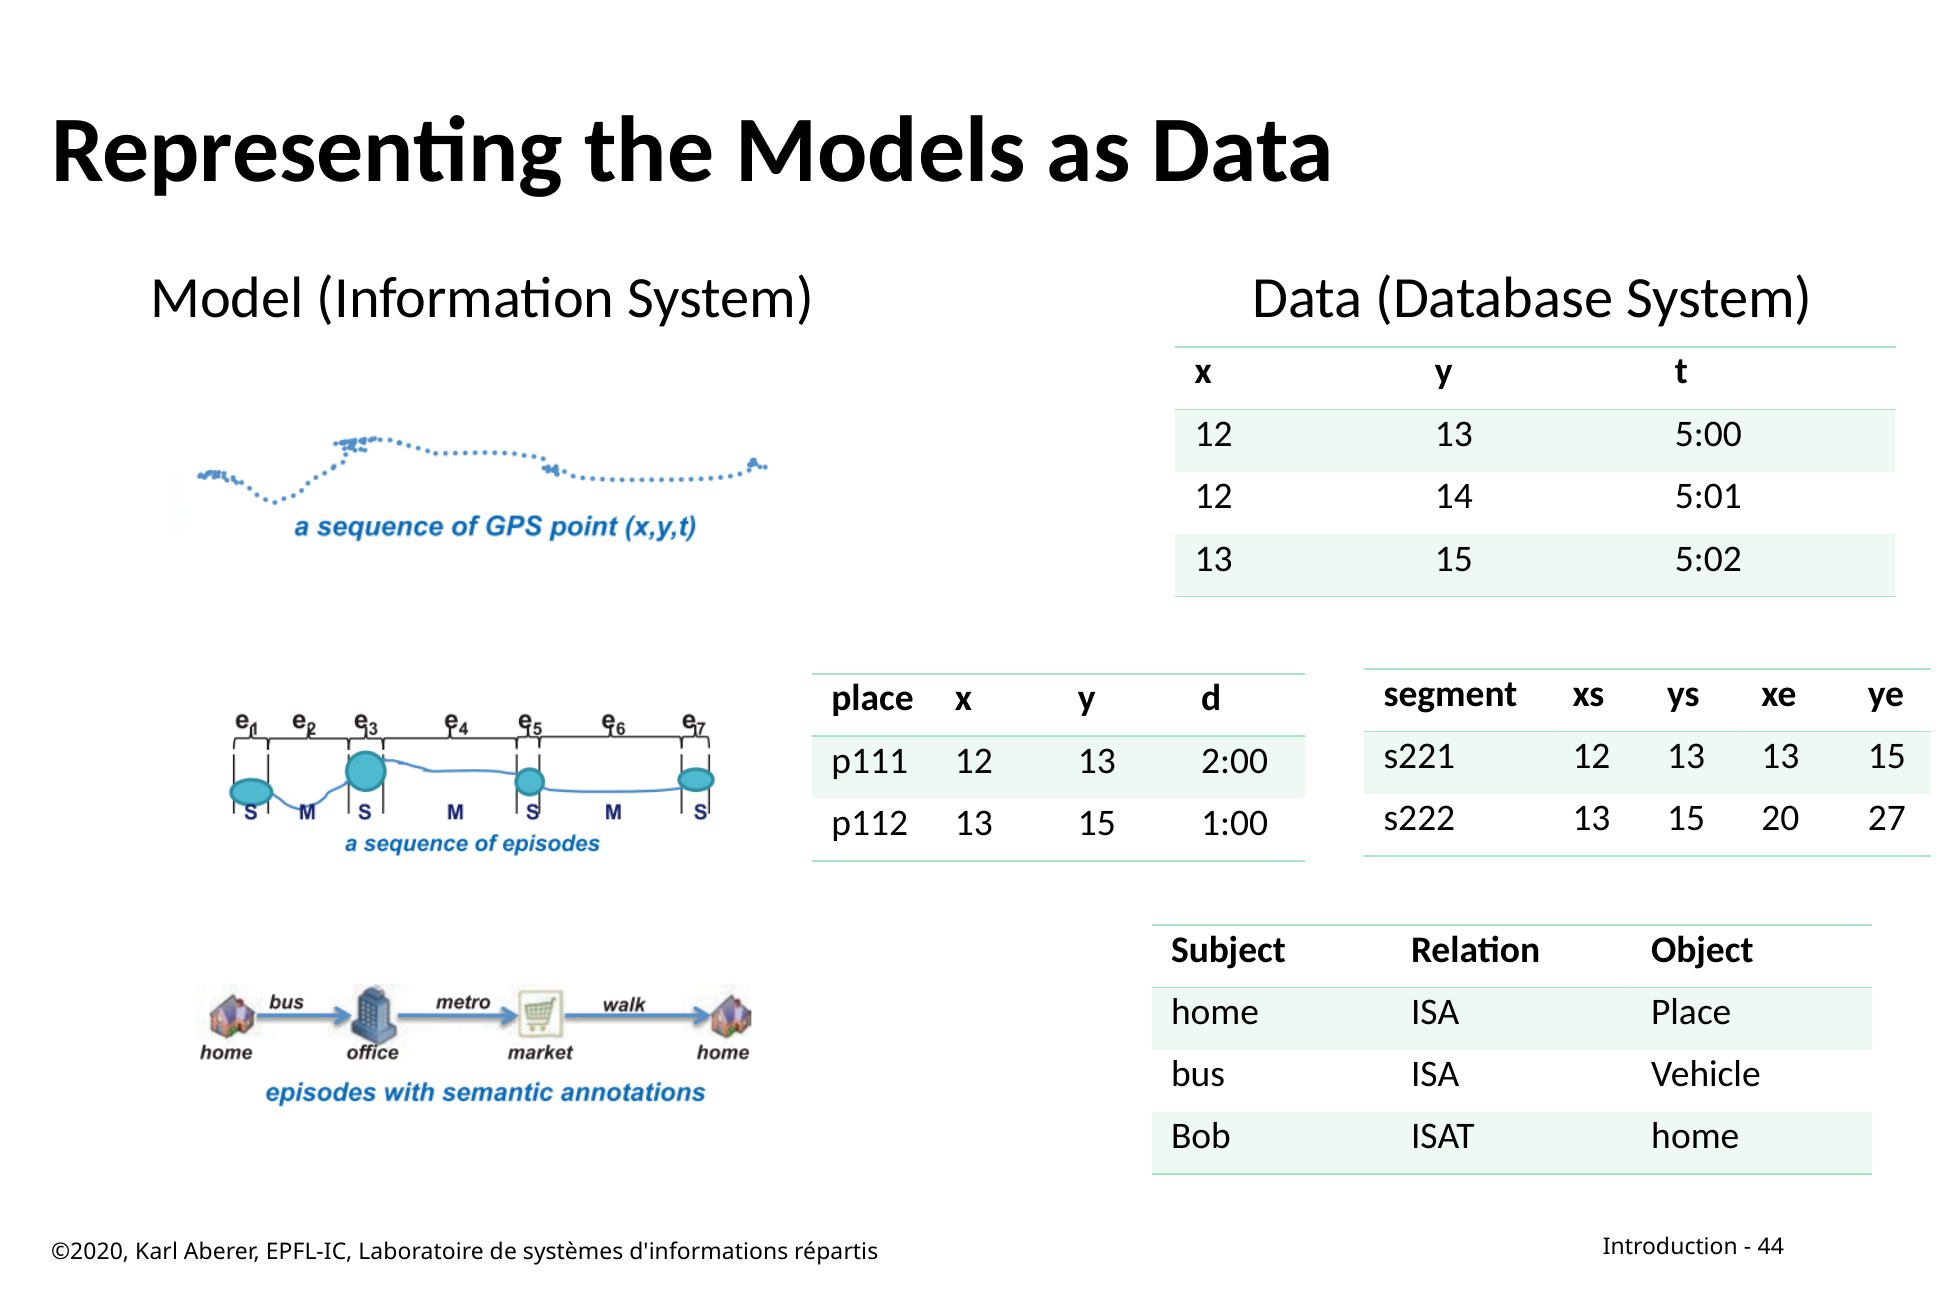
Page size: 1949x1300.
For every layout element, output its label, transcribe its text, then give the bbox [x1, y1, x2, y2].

table_cell 12 [935, 737, 1059, 798]
table_cell home [1152, 988, 1392, 1050]
table_cell 15 [1415, 534, 1655, 596]
table_cell 13 [1553, 794, 1648, 855]
table_header d [1182, 675, 1305, 735]
table_cell home [1632, 1112, 1872, 1173]
table_cell 12 [1553, 732, 1648, 794]
table_cell 1:00 [1182, 798, 1305, 860]
table_header ye [1848, 670, 1931, 731]
table_header t [1655, 348, 1896, 409]
table_cell ISAT [1392, 1112, 1632, 1173]
table_cell 27 [1848, 794, 1931, 855]
table_header xe [1742, 670, 1848, 731]
table_cell 20 [1742, 794, 1848, 855]
footer ©2020, Karl Aberer, EPFL-IC, Laboratoire de systèmes d'informations répartis [32, 1227, 1284, 1271]
table_header y [1059, 675, 1182, 735]
table_cell s222 [1364, 794, 1553, 855]
table_cell 12 [1175, 410, 1415, 472]
table_cell 13 [1175, 534, 1415, 596]
table_cell 15 [1848, 732, 1931, 794]
table_header segment [1364, 670, 1553, 731]
table_cell 13 [1648, 732, 1742, 794]
text_box Model (Information System) [135, 251, 829, 337]
table_cell 5:02 [1655, 534, 1896, 596]
table_cell p111 [812, 737, 935, 798]
picture [170, 414, 798, 553]
table_cell 13 [1415, 410, 1655, 472]
table_cell s221 [1364, 732, 1553, 794]
table_cell 12 [1175, 472, 1415, 534]
table_header Object [1632, 926, 1872, 987]
table_cell 13 [935, 798, 1059, 860]
table_cell 13 [1059, 737, 1182, 798]
picture [206, 709, 728, 857]
text_box Data (Database System) [1237, 251, 1828, 337]
table_header Relation [1392, 926, 1632, 987]
table_cell 2:00 [1182, 737, 1305, 798]
table_cell 5:00 [1655, 410, 1896, 472]
table_cell p112 [812, 798, 935, 860]
table_cell ISA [1392, 1050, 1632, 1112]
table_cell 15 [1648, 794, 1742, 855]
table_header y [1415, 348, 1655, 409]
table_cell 15 [1059, 798, 1182, 860]
table_header xs [1553, 670, 1648, 731]
table_cell ISA [1392, 988, 1632, 1050]
table_header x [1175, 348, 1415, 409]
table_header place [812, 675, 935, 735]
table_cell Vehicle [1632, 1050, 1872, 1112]
table_cell Bob [1152, 1112, 1392, 1173]
table_cell 13 [1742, 732, 1848, 794]
table_cell 14 [1415, 472, 1655, 534]
title Representing the Models as Data [32, 57, 1803, 232]
picture [170, 980, 763, 1109]
table_header x [935, 675, 1059, 735]
table_header ys [1648, 670, 1742, 731]
table_header Subject [1152, 926, 1392, 987]
table_cell Place [1632, 988, 1872, 1050]
table_cell 5:01 [1655, 472, 1896, 534]
table_cell bus [1152, 1050, 1392, 1112]
